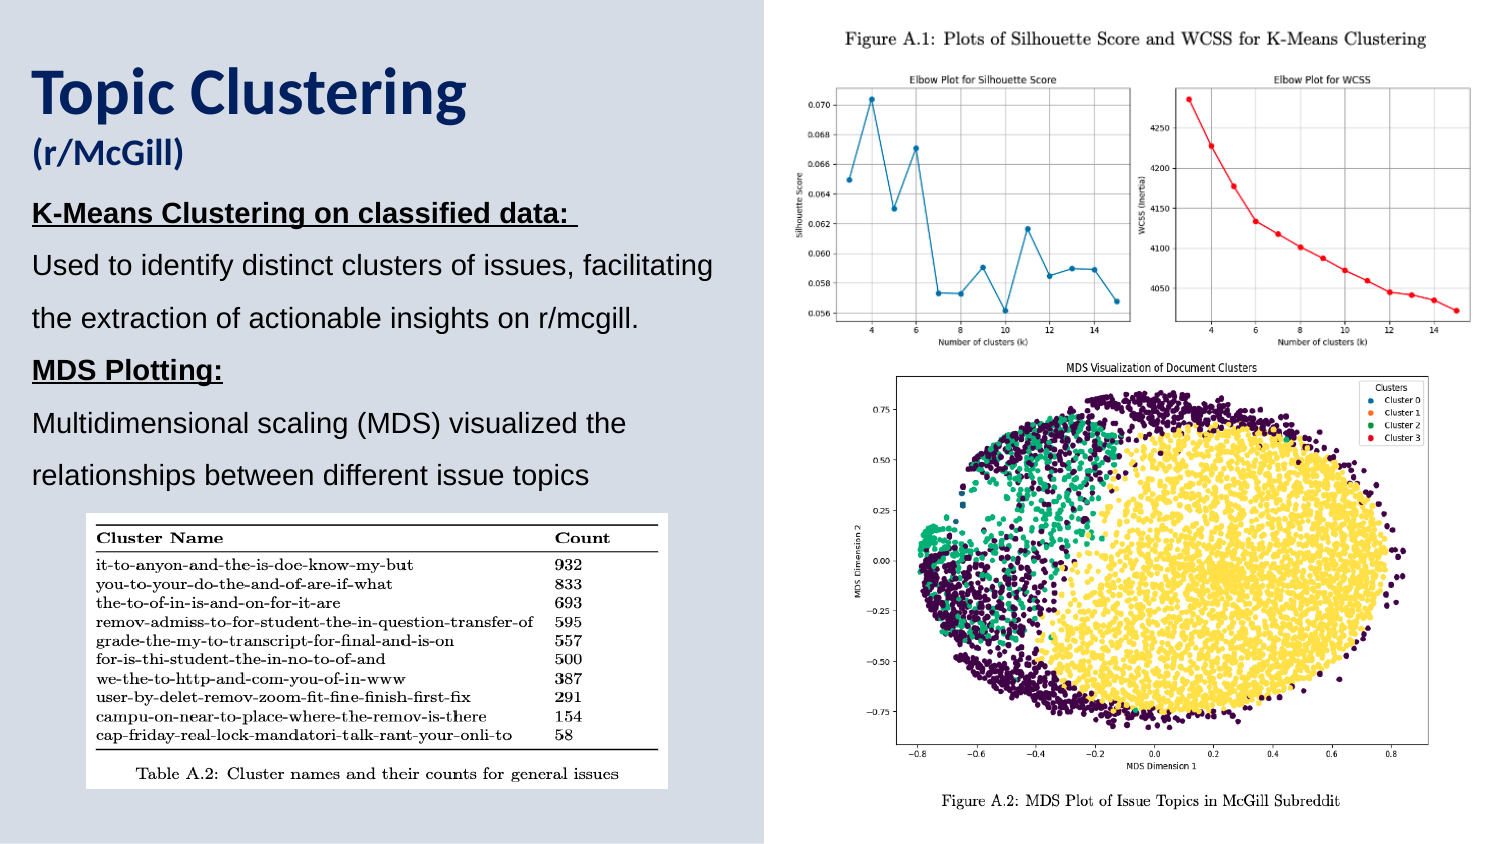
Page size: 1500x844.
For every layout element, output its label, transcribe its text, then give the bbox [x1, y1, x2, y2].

picture [776, 10, 1483, 829]
picture [86, 513, 668, 789]
text_box K-Means Clustering on classified data: Used to identify distinct clusters of issues, facilitating the extraction of actionable insights on r/mcgill. MDS Plotting: Multidimensional scaling (MDS) visualized the relationships between different issue topics [17, 169, 736, 567]
text_box [0, 0, 765, 844]
text_box Topic Clustering (r/McGill) [17, 40, 776, 181]
